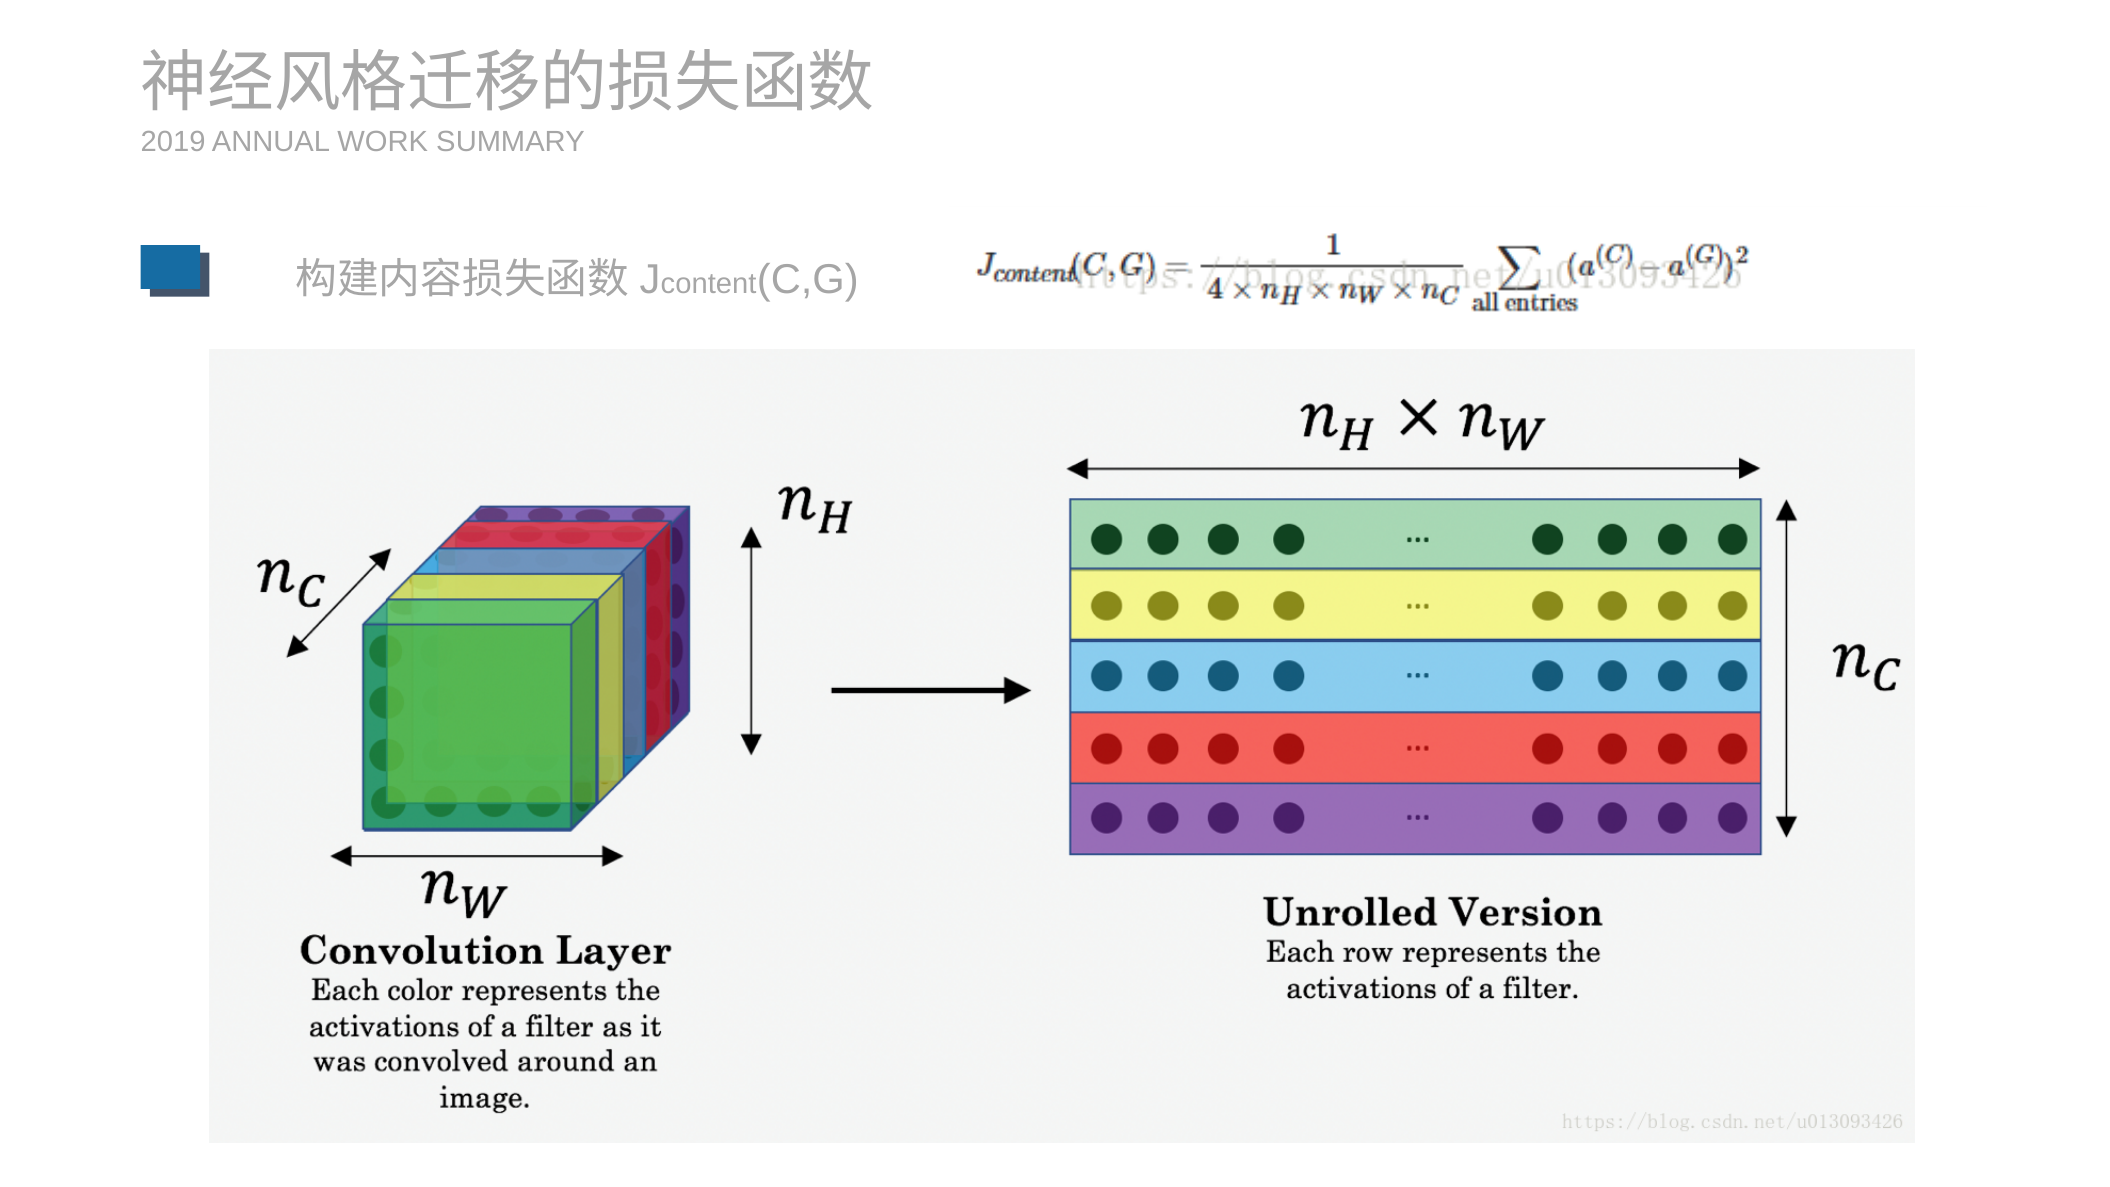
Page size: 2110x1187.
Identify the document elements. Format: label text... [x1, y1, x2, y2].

picture [209, 205, 1987, 1143]
text_box 2019 ANNUAL WORK SUMMARY [140, 122, 602, 158]
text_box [140, 244, 210, 297]
text_box 构建内容损失函数Jcontent(C,G) [280, 244, 913, 310]
text_box 神经风格迁移的损失函数 [140, 38, 1509, 119]
